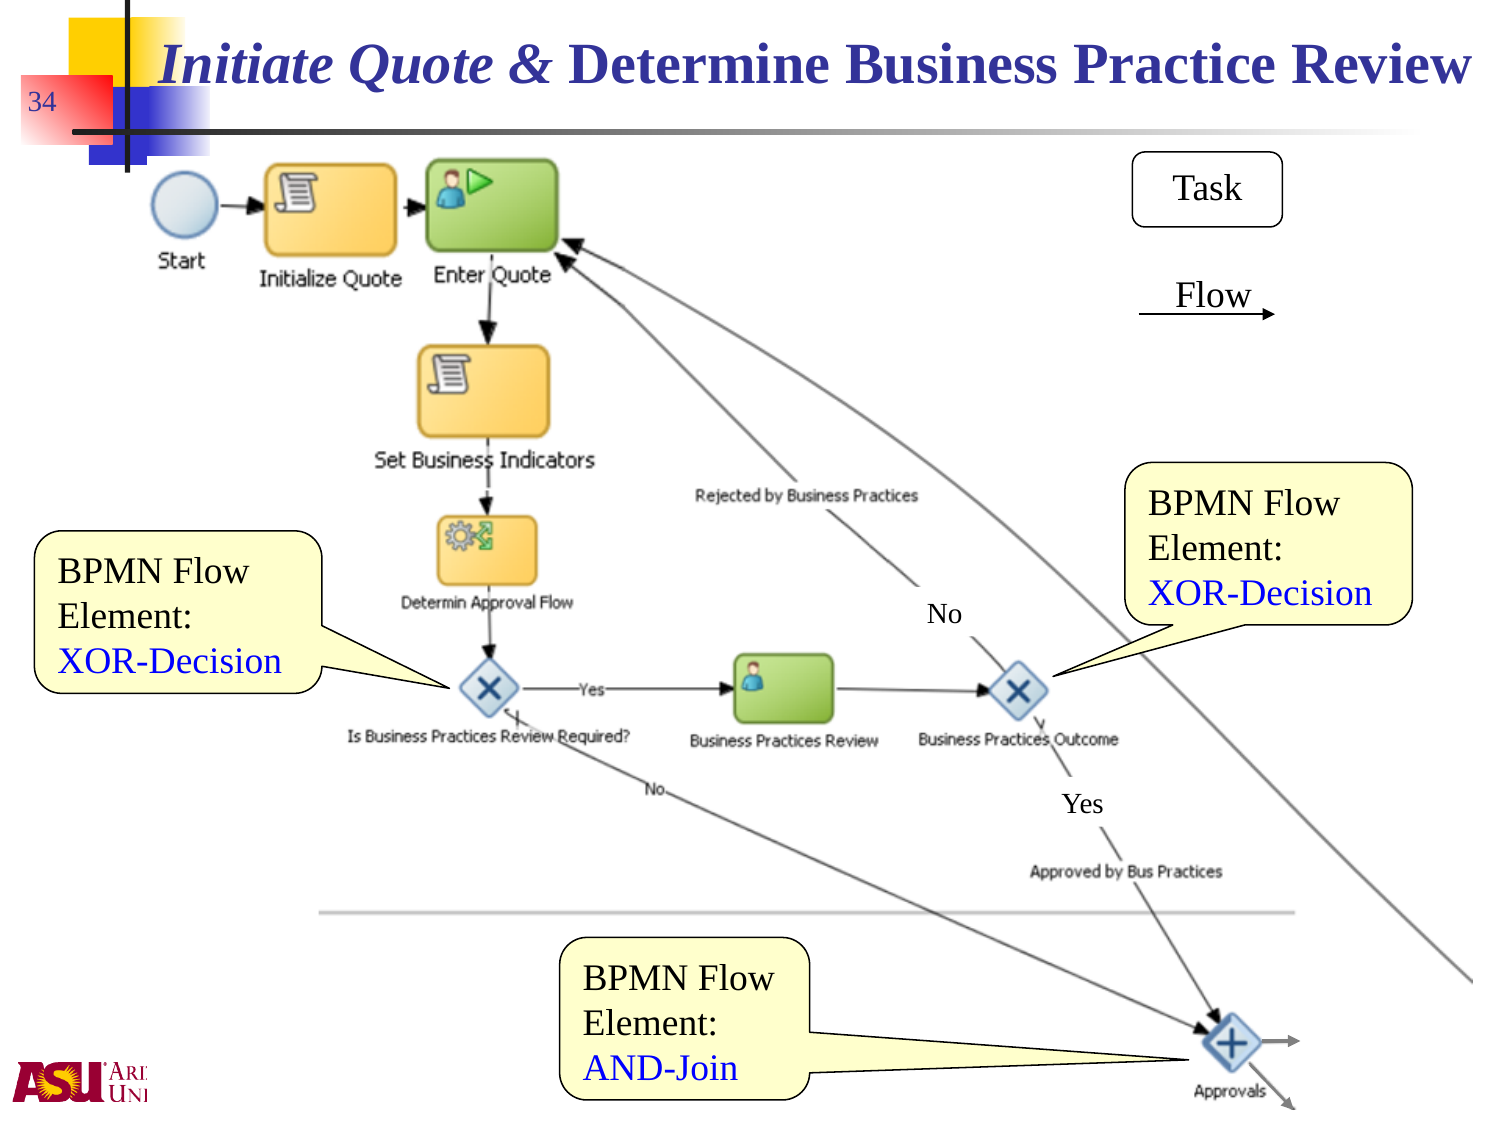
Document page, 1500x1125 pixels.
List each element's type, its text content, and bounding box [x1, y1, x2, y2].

text_box Task [1136, 151, 1278, 155]
text_box BPMN Flow Element: XOR-Decision [34, 530, 141, 694]
picture [12, 156, 1473, 1111]
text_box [1249, 1064, 1294, 1111]
slide_number 34 [12, 49, 131, 126]
title Initiate Quote & Determine Business Practice Review [112, 0, 1488, 103]
